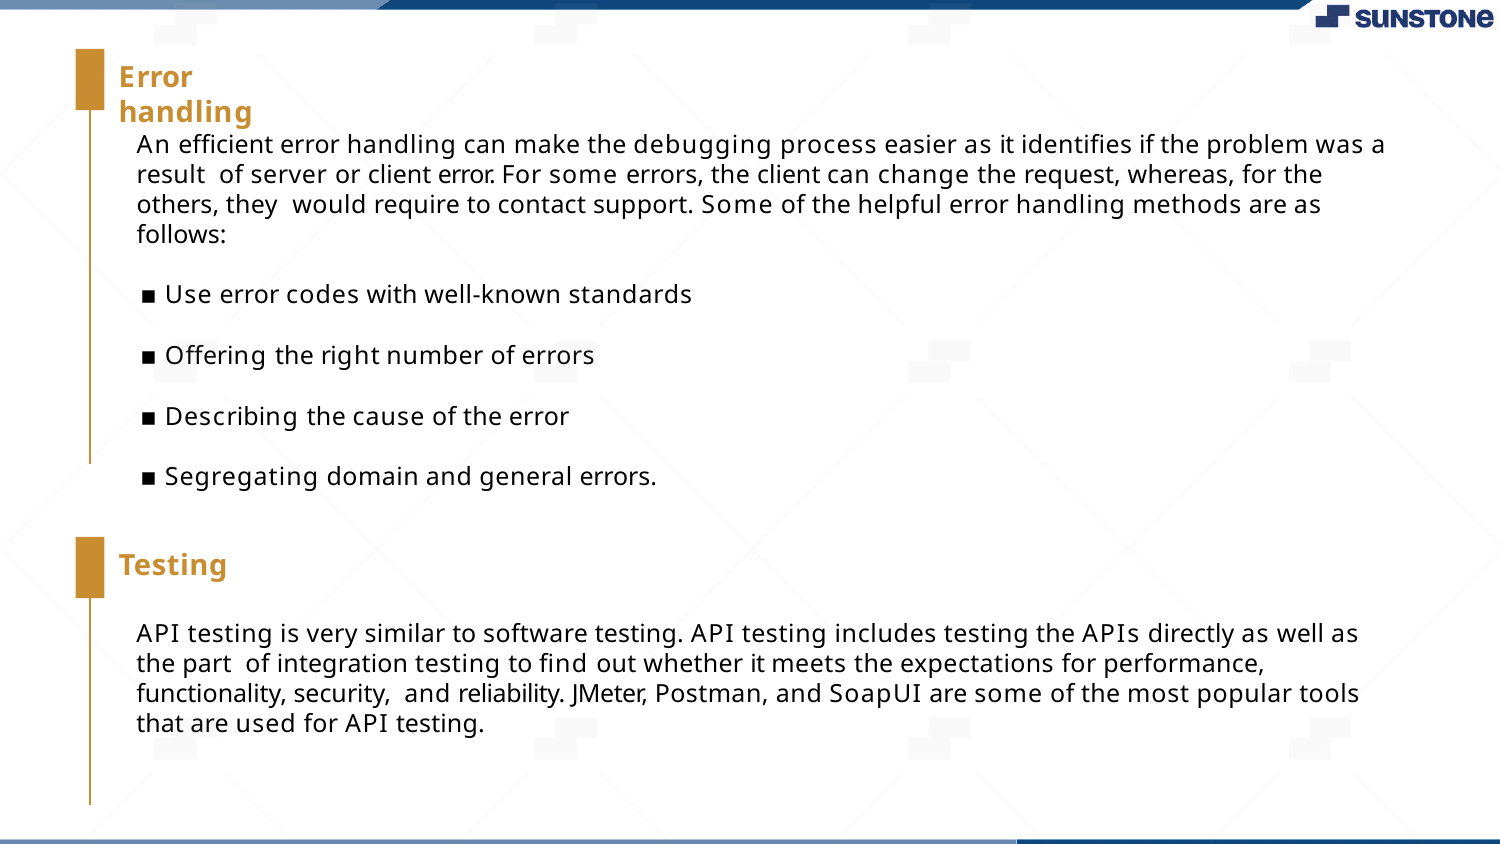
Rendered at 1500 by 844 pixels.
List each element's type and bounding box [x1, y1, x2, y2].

text_box [0, 0, 1500, 844]
